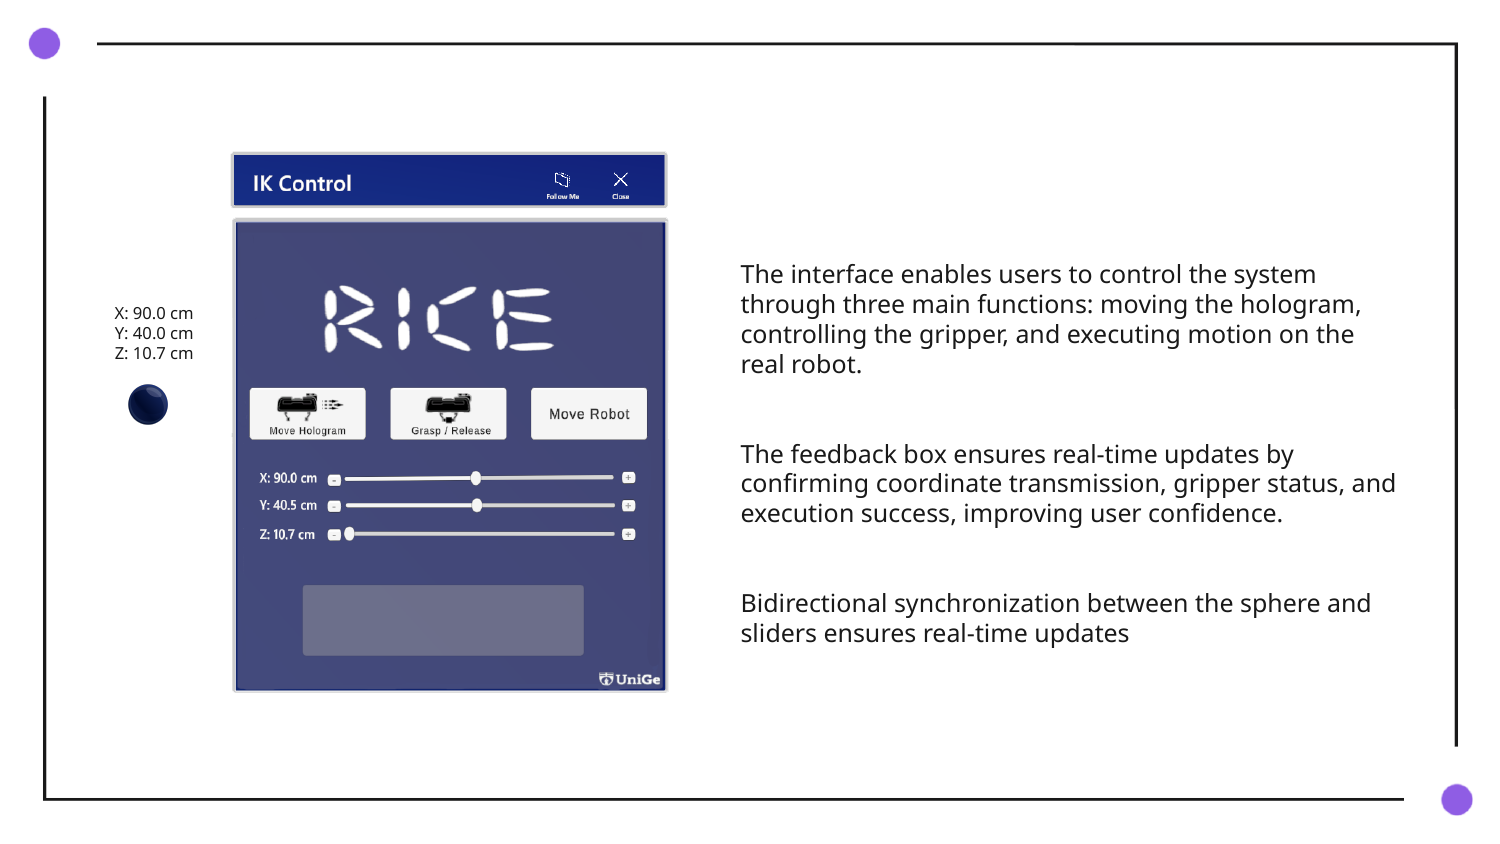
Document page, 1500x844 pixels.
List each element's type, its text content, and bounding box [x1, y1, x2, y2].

text_box X: 90.0 cm Y: 40.0 cm Z: 10.7 cm [72, 287, 225, 377]
subtitle The interface enables users to control the system through three main functions: moving the hologram, controlling the gripper, and executing motion on the real robot. The feedback box ensures real-time updates by confirming coordinate transmission, gripper status, and execution success, improving user confidence. Bidirectional synchronization between the sphere and sliders ensures real-time updates [725, 243, 1414, 450]
picture [0, 0, 1500, 844]
